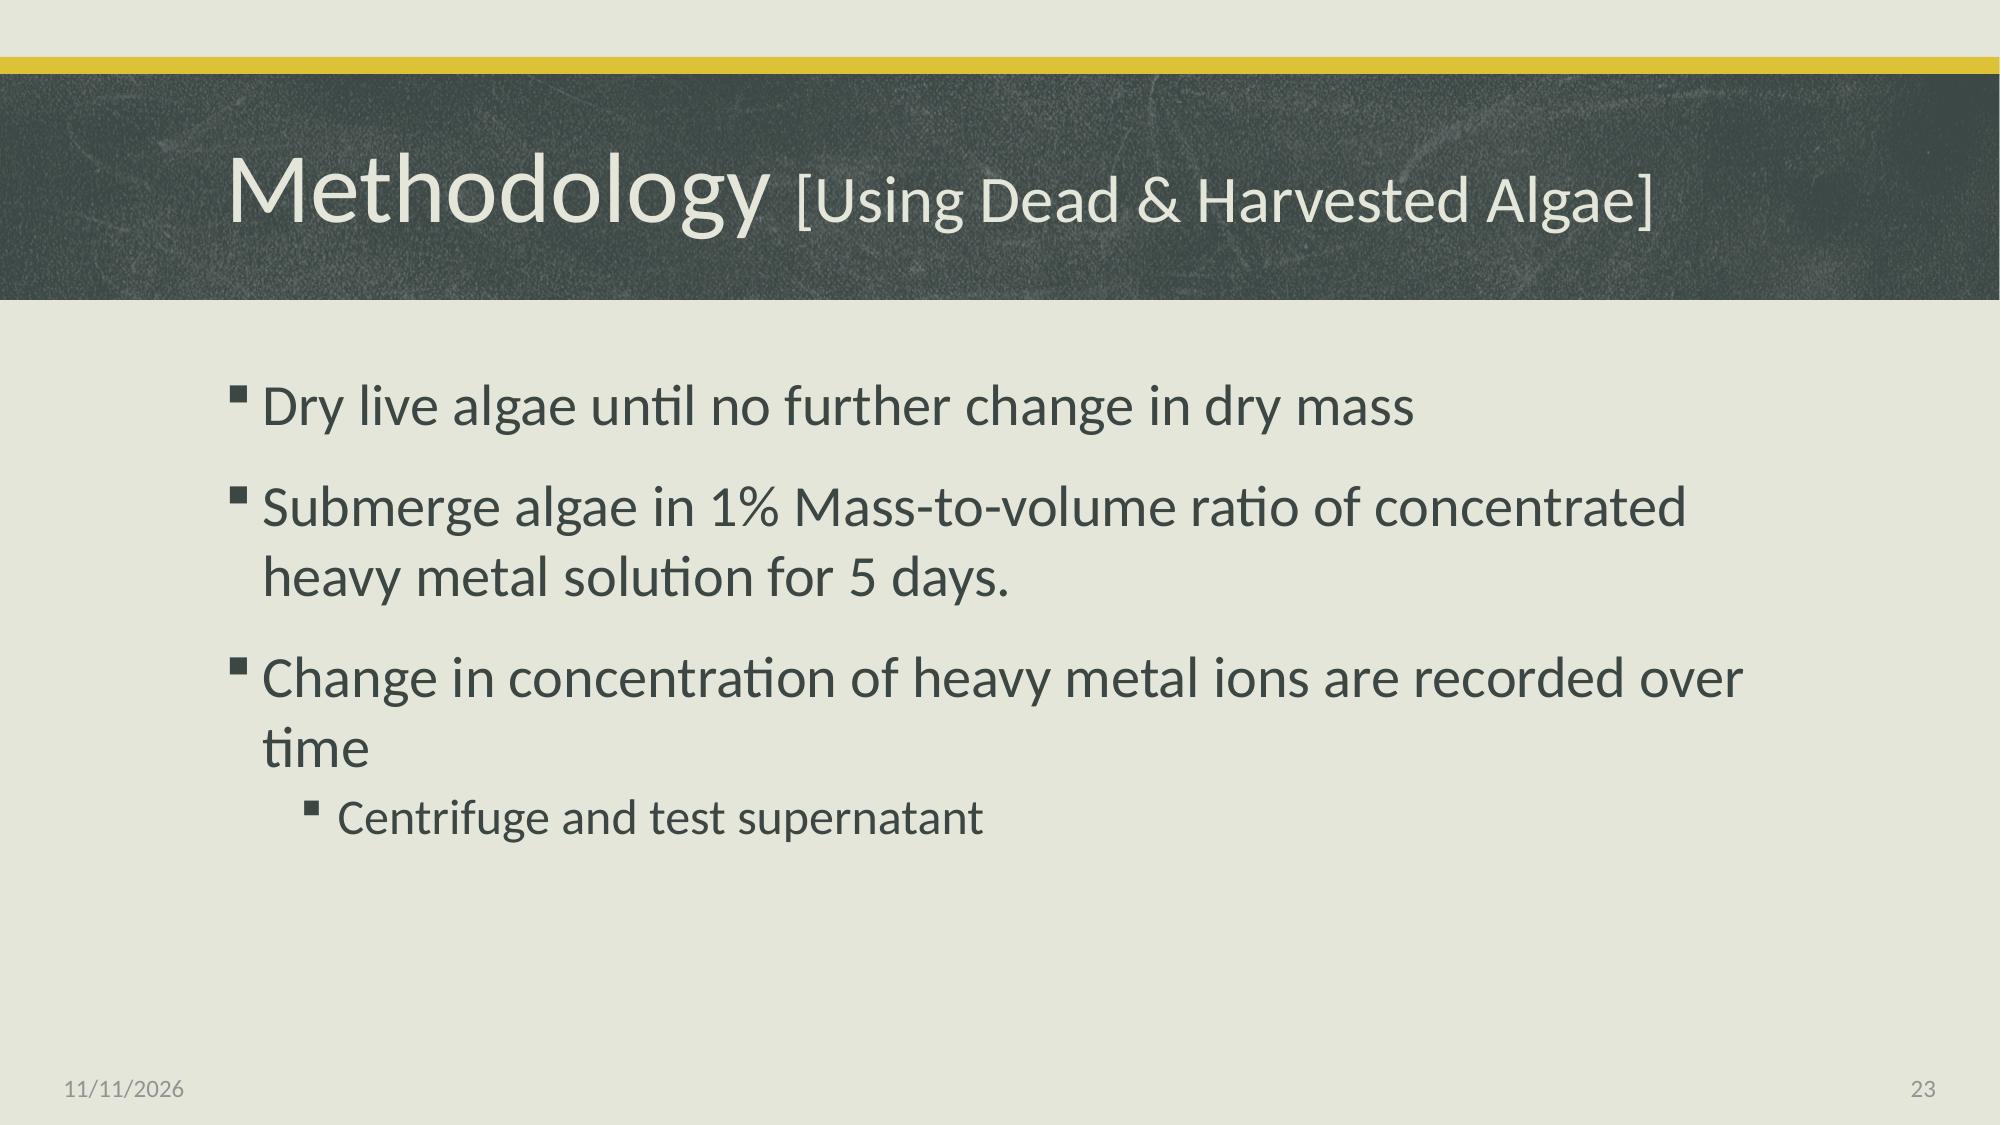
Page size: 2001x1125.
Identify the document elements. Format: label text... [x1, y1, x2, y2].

slide_number 23 [1628, 1057, 1952, 1118]
title Methodology [Using Dead & Harvested Algae] [210, 76, 1790, 300]
list Dry live algae until no further change in dry mass Submerge algae in 1% Mass-to-volume ratio of concentrated heavy metal solution for 5 days. Change in concentration of heavy metal ions are recorded over time Centrifuge and test supernatant [210, 359, 1790, 1014]
picture [0, 74, 2000, 300]
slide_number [48, 1057, 372, 1118]
